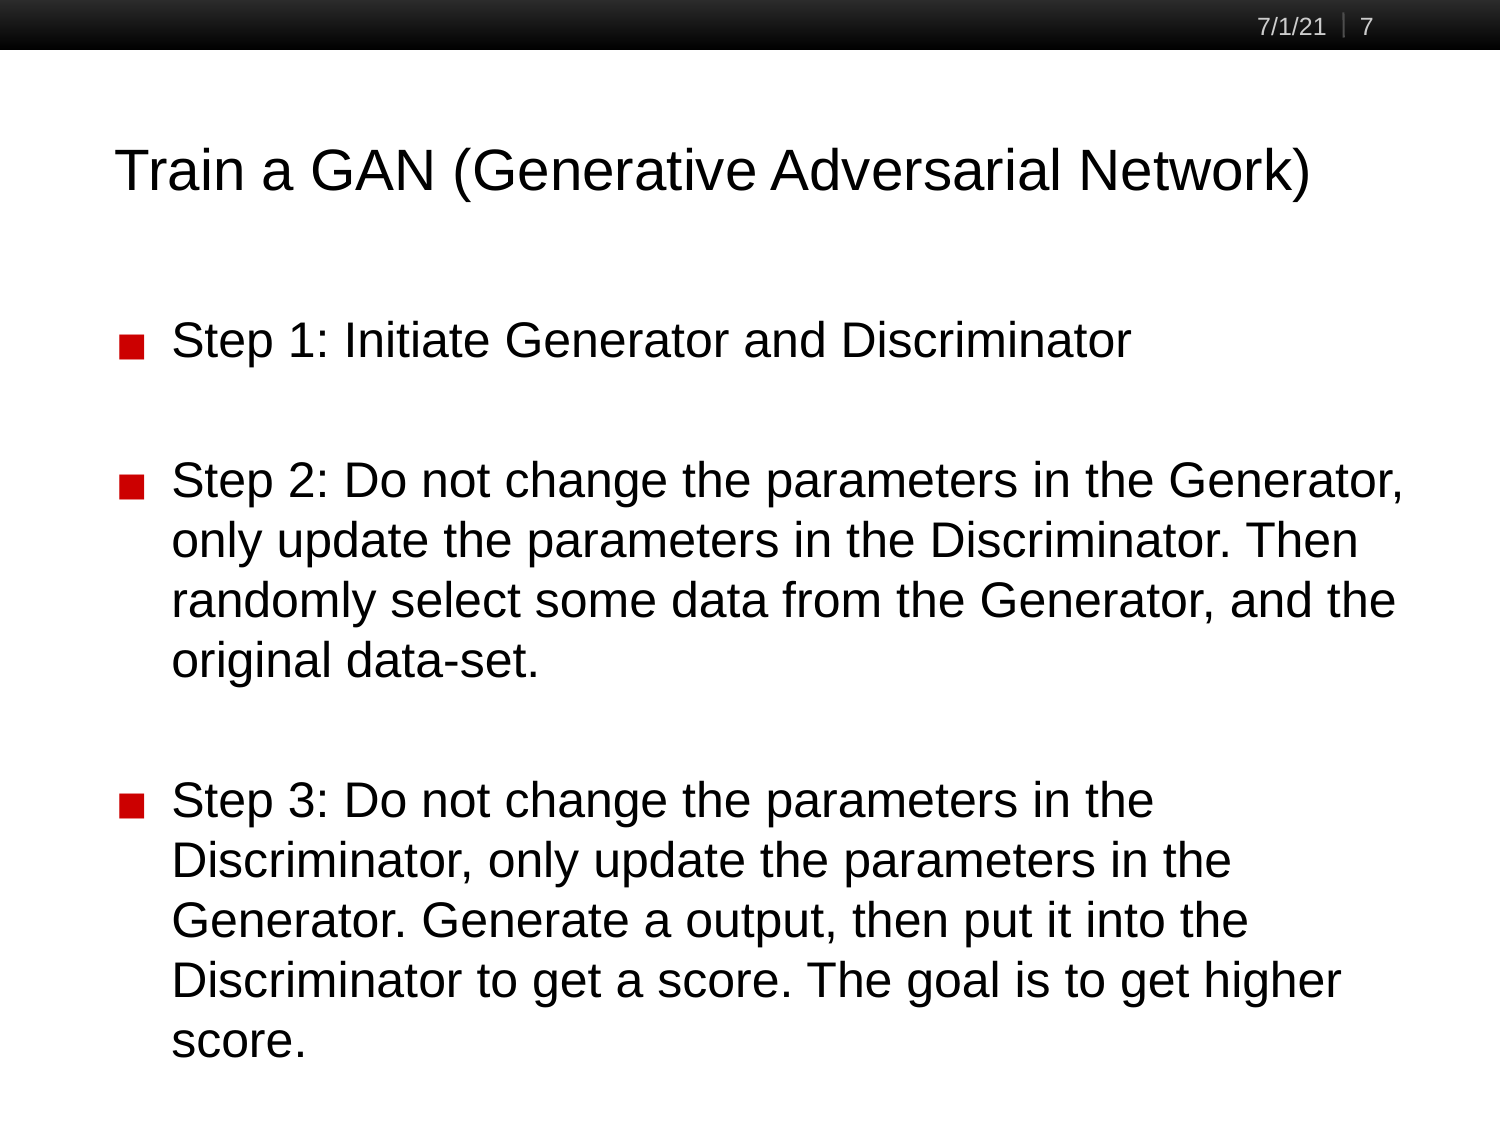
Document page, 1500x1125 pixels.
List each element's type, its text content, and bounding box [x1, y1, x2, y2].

slide_number ‹#› [1359, 0, 1500, 50]
list Step 1: Initiate Generator and Discriminator Step 2: Do not change the parameters in the Generator, only update the parameters in the Discriminator. Then randomly select some data from the Generator, and the original data-set. Step 3: Do not change the parameters in the Discriminator, only update the parameters in the Generator. Generate a output, then put it into the Discriminator to get a score. The goal is to get higher score. [99, 299, 1436, 1125]
title Train a GAN (Generative Adversarial Network) [99, 125, 1400, 238]
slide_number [1152, 0, 1328, 50]
